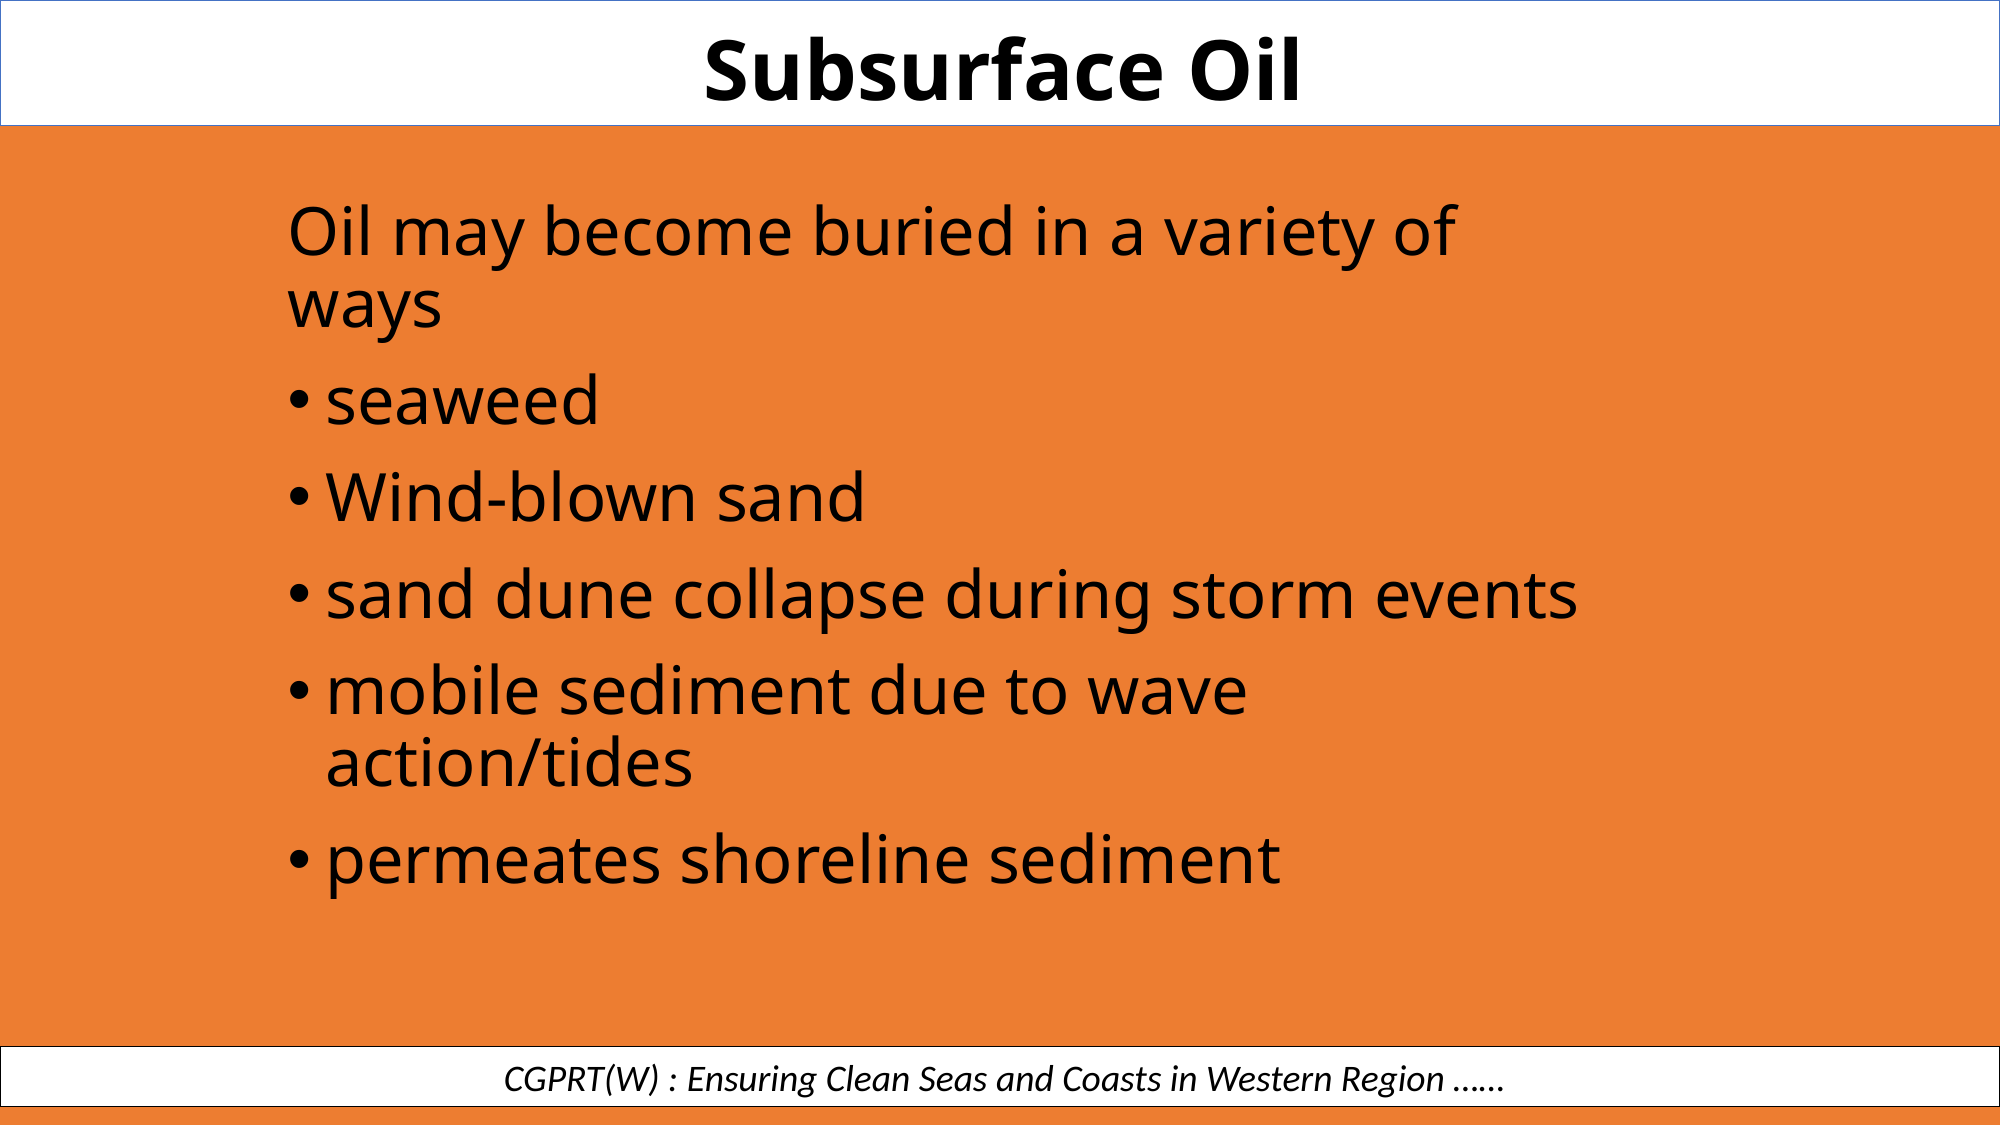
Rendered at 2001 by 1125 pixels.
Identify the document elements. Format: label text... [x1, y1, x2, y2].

text_box Subsurface Oil [75, 21, 1934, 114]
text_box Oil may become buried in a variety of ways seaweed Wind-blown sand sand dune collapse during storm events mobile sediment due to wave action/tides permeates shoreline sediment [197, 190, 1608, 1047]
text_box CGPRT(W) : Ensuring Clean Seas and Coasts in Western Region …… [0, 1046, 2000, 1107]
text_box [0, 0, 2000, 126]
